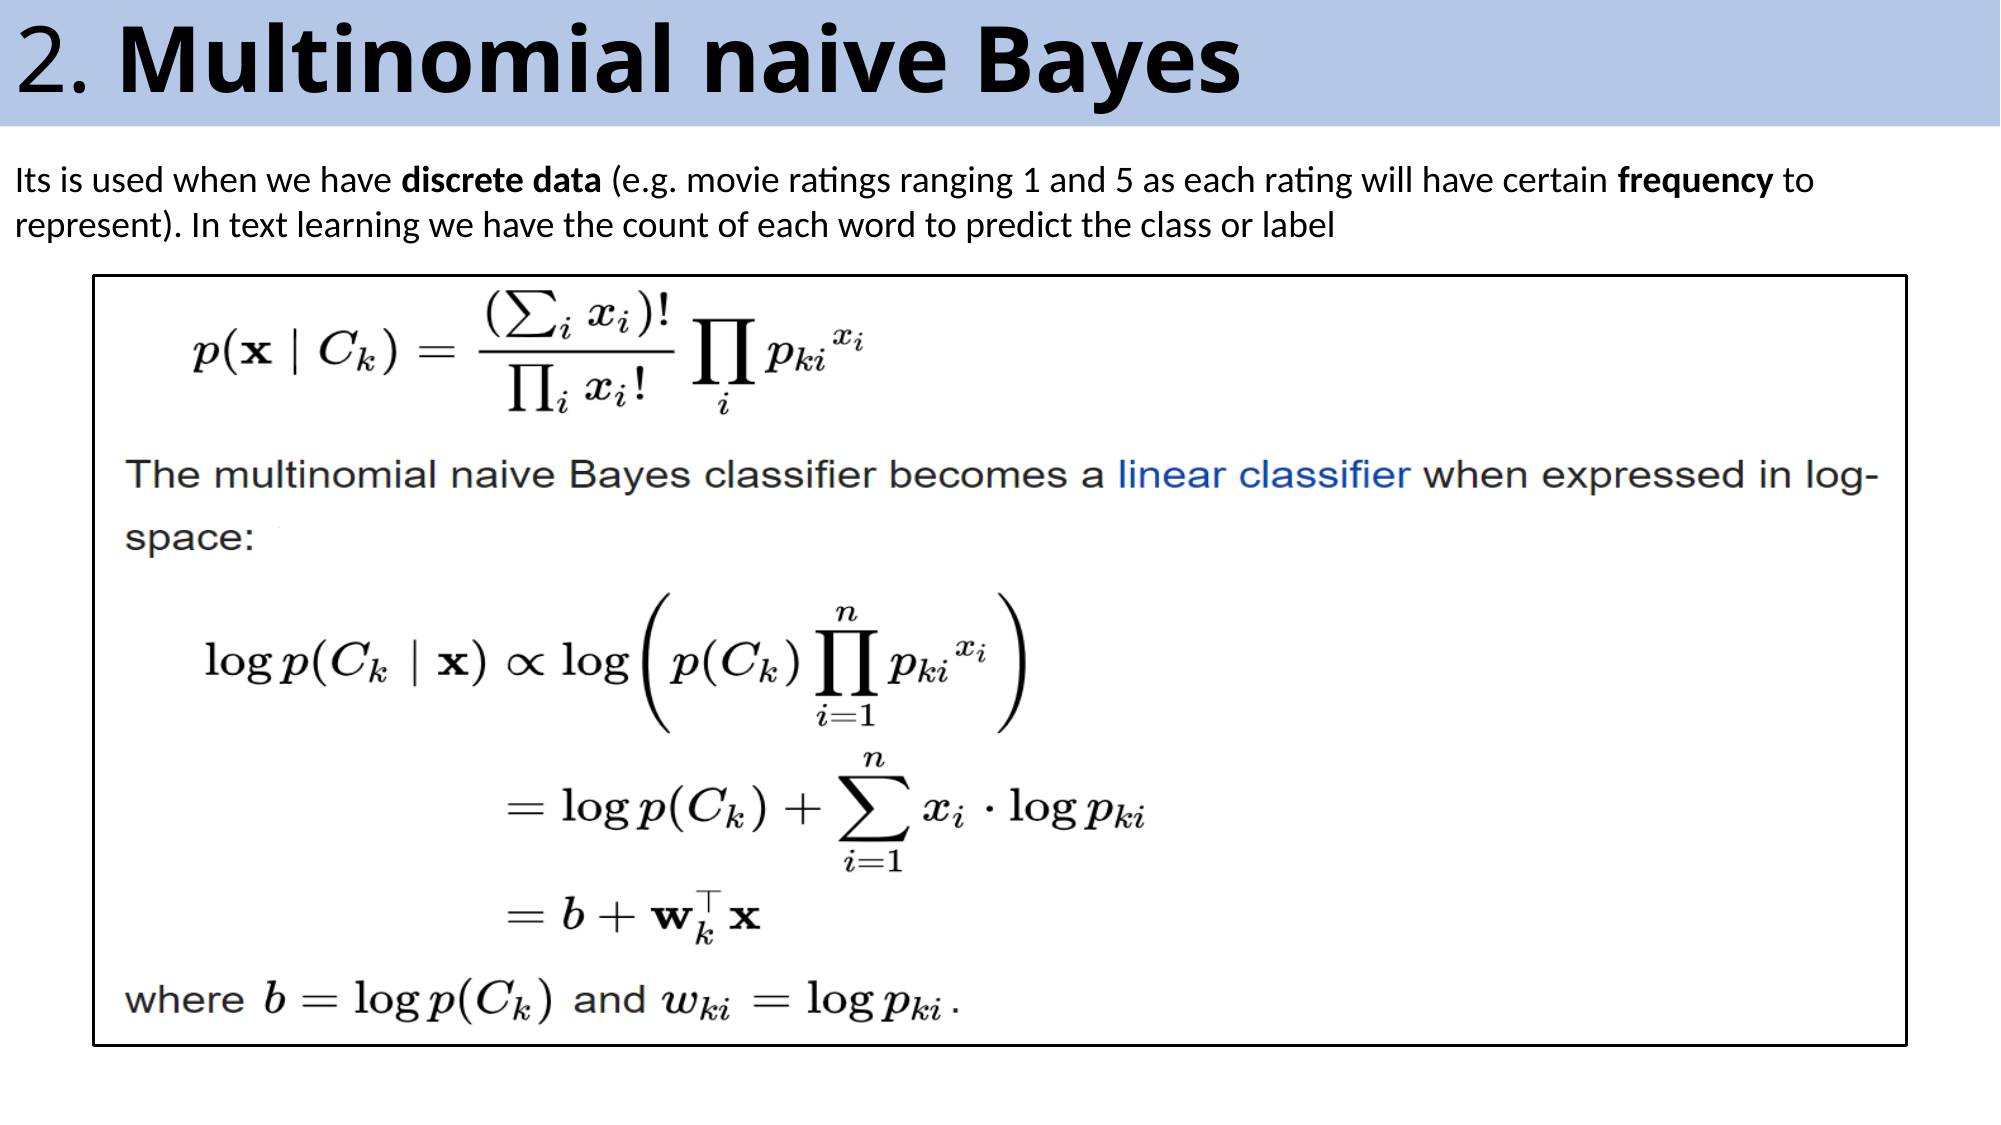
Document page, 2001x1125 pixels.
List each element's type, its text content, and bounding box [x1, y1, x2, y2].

picture [95, 277, 1905, 1044]
text_box Its is used when we have discrete data (e.g. movie ratings ranging 1 and 5 as each rating will have certain frequency to represent). In text learning we have the count of each word to predict the class or label [0, 147, 2000, 253]
title 2. Multinomial naive Bayes [0, 0, 2000, 127]
